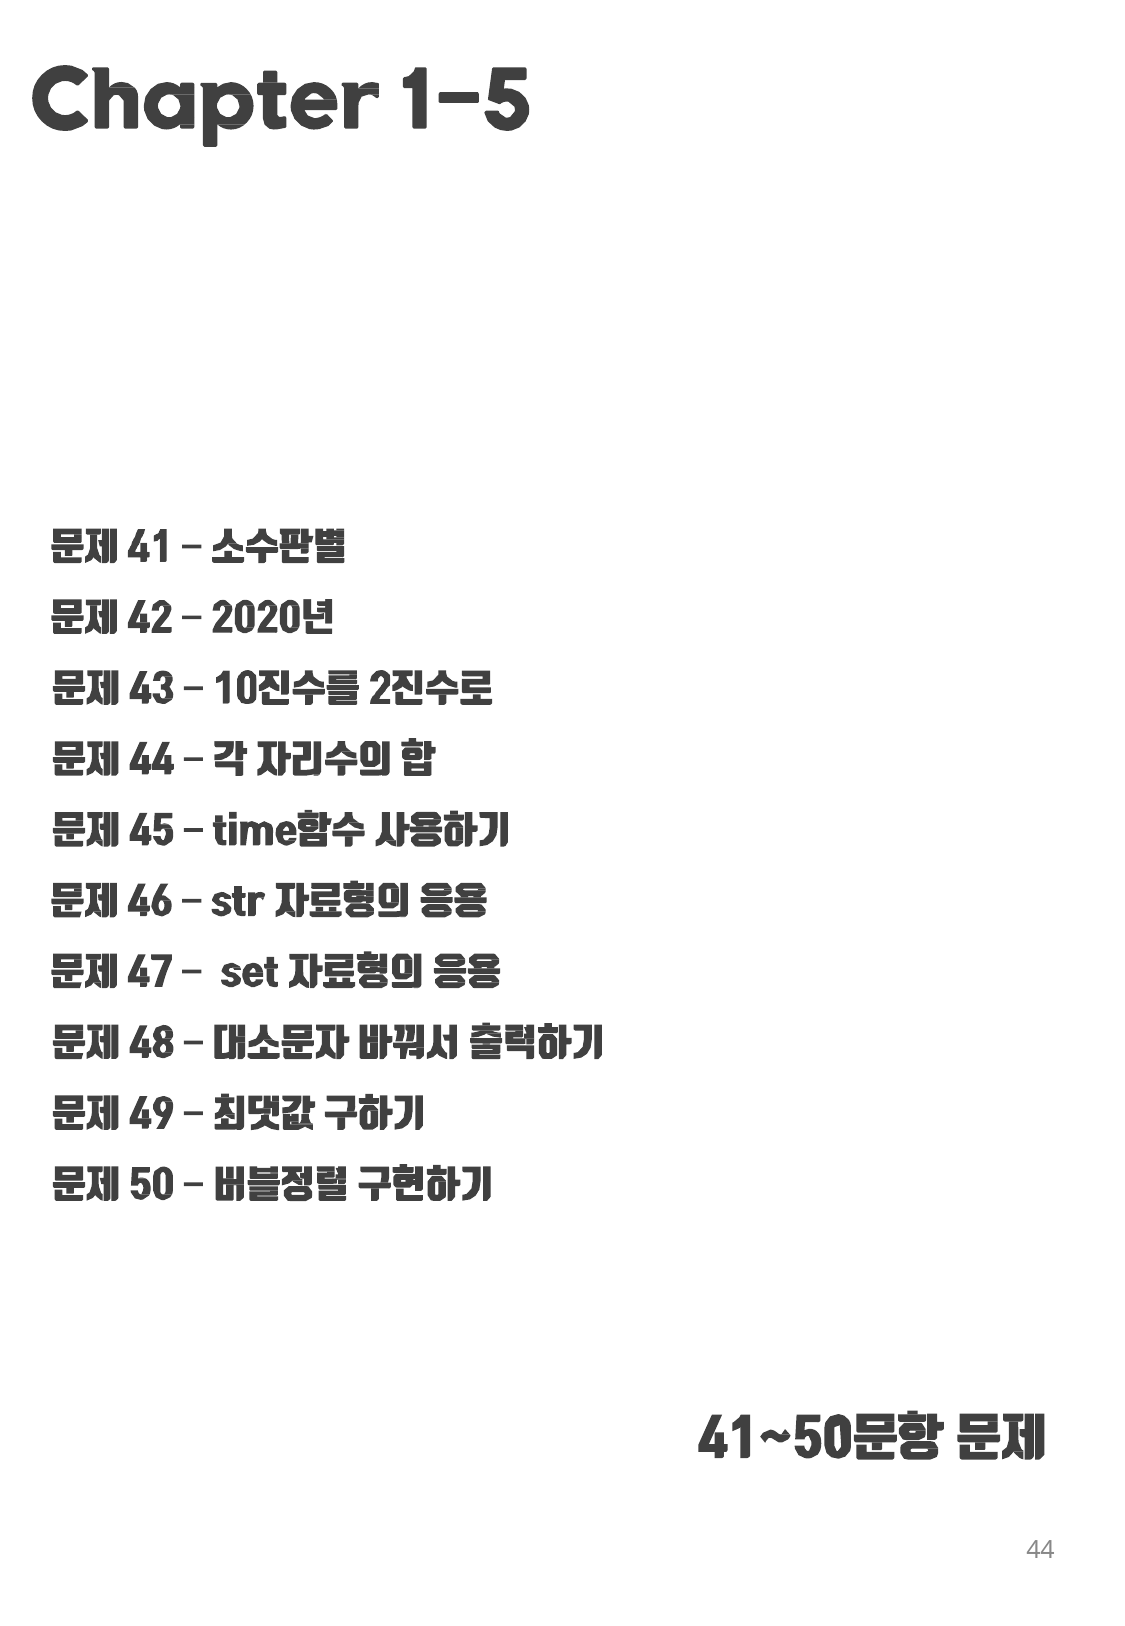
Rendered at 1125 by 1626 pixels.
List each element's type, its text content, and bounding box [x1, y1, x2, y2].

text_box [86, 1024, 119, 1059]
text_box [698, 1414, 728, 1459]
text_box [86, 1095, 119, 1130]
text_box [53, 528, 82, 543]
text_box [275, 882, 310, 918]
text_box [129, 812, 152, 846]
text_box [316, 1166, 347, 1201]
text_box [182, 898, 202, 903]
text_box [415, 1095, 423, 1130]
text_box [129, 741, 174, 775]
text_box [292, 670, 325, 705]
text_box [341, 82, 379, 129]
text_box [182, 969, 202, 974]
text_box [249, 1166, 278, 1179]
text_box [470, 1022, 503, 1060]
text_box [438, 92, 479, 104]
text_box [289, 953, 323, 989]
text_box [426, 670, 459, 705]
text_box [297, 809, 332, 847]
text_box [283, 1024, 312, 1039]
text_box [505, 1024, 535, 1060]
text_box [479, 812, 498, 847]
text_box [85, 528, 117, 564]
text_box [248, 1024, 279, 1048]
text_box [216, 670, 257, 704]
text_box [229, 821, 237, 846]
text_box [426, 1164, 461, 1201]
text_box [402, 67, 427, 129]
text_box [52, 1040, 86, 1060]
text_box [281, 1040, 314, 1060]
text_box [375, 811, 443, 847]
text_box [500, 812, 508, 847]
text_box [54, 1118, 84, 1130]
text_box [462, 1166, 481, 1201]
text_box [484, 67, 530, 131]
text_box [1035, 1413, 1045, 1460]
text_box [127, 600, 150, 633]
text_box [54, 1189, 84, 1201]
text_box [54, 693, 84, 705]
text_box [460, 670, 493, 705]
text_box [309, 882, 342, 918]
text_box [392, 670, 423, 705]
text_box [483, 1166, 491, 1201]
text_box [212, 599, 233, 633]
text_box [53, 599, 82, 614]
text_box [290, 82, 338, 130]
text_box [264, 956, 278, 988]
text_box [127, 883, 150, 917]
text_box [151, 883, 172, 917]
text_box [454, 882, 487, 918]
text_box [85, 599, 117, 634]
text_box [326, 670, 359, 705]
text_box [957, 1413, 1001, 1450]
text_box [245, 528, 314, 564]
text_box [153, 1096, 174, 1129]
text_box [332, 812, 365, 847]
text_box [54, 1024, 84, 1039]
text_box [824, 1414, 851, 1459]
text_box [86, 741, 119, 776]
text_box [92, 67, 139, 129]
text_box [421, 904, 452, 918]
text_box [151, 600, 172, 633]
text_box [129, 670, 174, 704]
text_box [392, 1164, 423, 1201]
text_box [183, 686, 203, 691]
text_box [281, 1166, 313, 1202]
text_box [183, 1040, 203, 1045]
text_box [279, 599, 300, 634]
text_box [401, 738, 436, 776]
text_box [86, 670, 119, 705]
text_box [51, 882, 84, 918]
text_box [214, 1024, 246, 1060]
text_box [853, 1413, 897, 1460]
slide_number 10 [1020, 1529, 1062, 1625]
text_box [221, 962, 241, 988]
text_box [212, 550, 245, 563]
text_box [898, 1410, 944, 1460]
text_box [183, 828, 203, 832]
text_box [183, 1182, 203, 1187]
text_box [247, 1180, 280, 1201]
text_box [538, 1023, 572, 1060]
text_box [129, 1024, 174, 1059]
text_box [247, 891, 266, 917]
text_box [315, 528, 345, 564]
text_box [1002, 1413, 1034, 1460]
text_box [794, 1414, 822, 1459]
text_box [143, 82, 195, 130]
text_box [258, 670, 289, 705]
text_box [573, 1024, 592, 1059]
text_box [52, 1182, 86, 1194]
text_box [356, 951, 388, 989]
text_box [433, 953, 501, 989]
text_box [85, 953, 117, 989]
text_box [86, 1166, 119, 1201]
text_box [257, 70, 287, 130]
text_box [215, 1166, 244, 1201]
text_box [130, 1167, 151, 1200]
text_box [52, 1111, 86, 1123]
text_box [153, 812, 174, 846]
text_box [760, 1429, 791, 1443]
text_box [127, 954, 150, 987]
text_box [234, 599, 255, 634]
text_box [378, 882, 408, 918]
text_box [229, 811, 237, 819]
text_box [358, 1093, 393, 1130]
text_box [360, 741, 390, 776]
text_box [358, 1166, 391, 1201]
text_box [53, 953, 82, 968]
text_box [52, 741, 86, 776]
text_box [151, 954, 172, 987]
text_box [443, 810, 478, 847]
text_box [213, 528, 243, 552]
text_box [370, 670, 391, 704]
text_box [200, 82, 254, 147]
text_box [211, 886, 246, 917]
text_box [420, 882, 453, 903]
text_box [959, 1444, 998, 1460]
text_box [242, 962, 264, 988]
text_box [52, 812, 86, 847]
text_box [53, 622, 82, 634]
text_box [426, 1024, 457, 1060]
text_box [54, 1095, 84, 1110]
text_box [32, 65, 88, 131]
text_box [85, 882, 117, 918]
text_box [379, 1024, 424, 1060]
text_box [240, 821, 274, 846]
text_box [343, 880, 374, 918]
text_box [51, 615, 84, 627]
text_box [183, 757, 203, 761]
text_box [183, 1111, 203, 1116]
text_box [323, 953, 356, 989]
text_box [54, 1166, 84, 1181]
text_box [51, 969, 84, 989]
text_box [391, 953, 422, 989]
text_box [182, 544, 202, 549]
text_box [394, 1095, 413, 1130]
text_box [303, 599, 333, 634]
text_box [594, 1024, 602, 1060]
text_box [247, 1046, 280, 1059]
text_box [51, 544, 84, 564]
text_box [182, 615, 202, 620]
text_box [214, 1093, 245, 1130]
text_box [257, 599, 278, 633]
text_box [732, 1414, 751, 1459]
text_box [248, 1095, 280, 1131]
text_box [292, 741, 322, 776]
text_box [86, 812, 119, 847]
text_box [153, 1166, 173, 1201]
text_box [275, 821, 297, 846]
text_box [129, 1096, 152, 1129]
text_box [212, 815, 227, 846]
text_box [282, 1095, 316, 1130]
text_box [52, 670, 86, 698]
text_box [324, 1095, 358, 1130]
text_box [315, 1024, 350, 1060]
text_box [257, 741, 291, 776]
text_box [214, 741, 248, 776]
text_box [325, 741, 358, 776]
text_box [127, 529, 167, 562]
text_box [359, 1024, 378, 1059]
